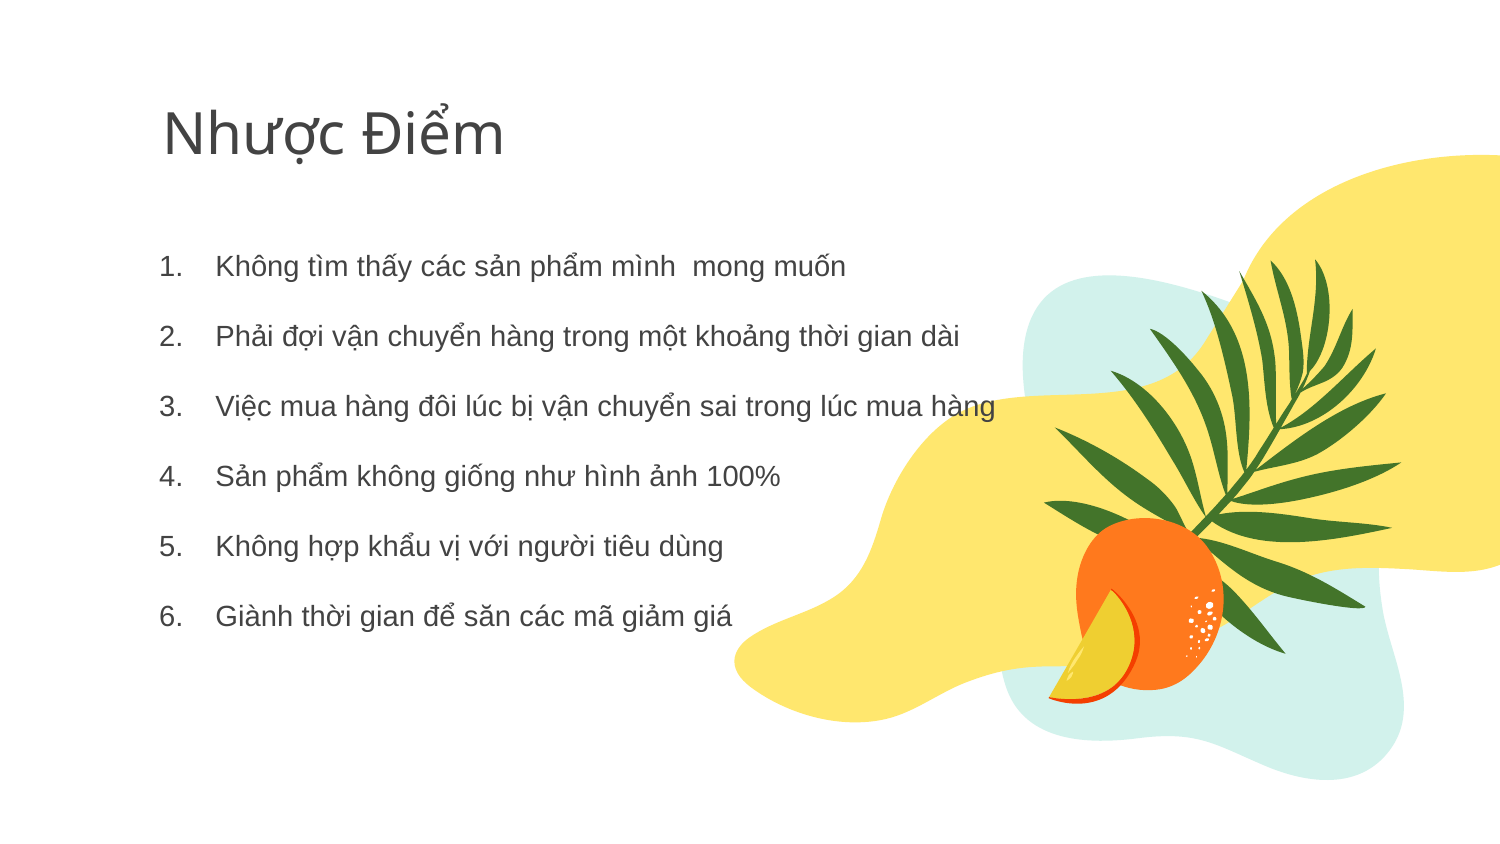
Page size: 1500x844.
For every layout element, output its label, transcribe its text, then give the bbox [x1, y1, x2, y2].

title Nhược Điểm [5, 79, 663, 183]
subtitle Không tìm thấy các sản phẩm mình mong muốn Phải đợi vận chuyển hàng trong một khoảng thời gian dài Việc mua hàng đôi lúc bị vận chuyển sai trong lúc mua hàng Sản phẩm không giống như hình ảnh 100% Không hợp khẩu vị với người tiêu dùng Giành thời gian để săn các mã giảm giá [123, 199, 1357, 746]
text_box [997, 239, 1448, 743]
